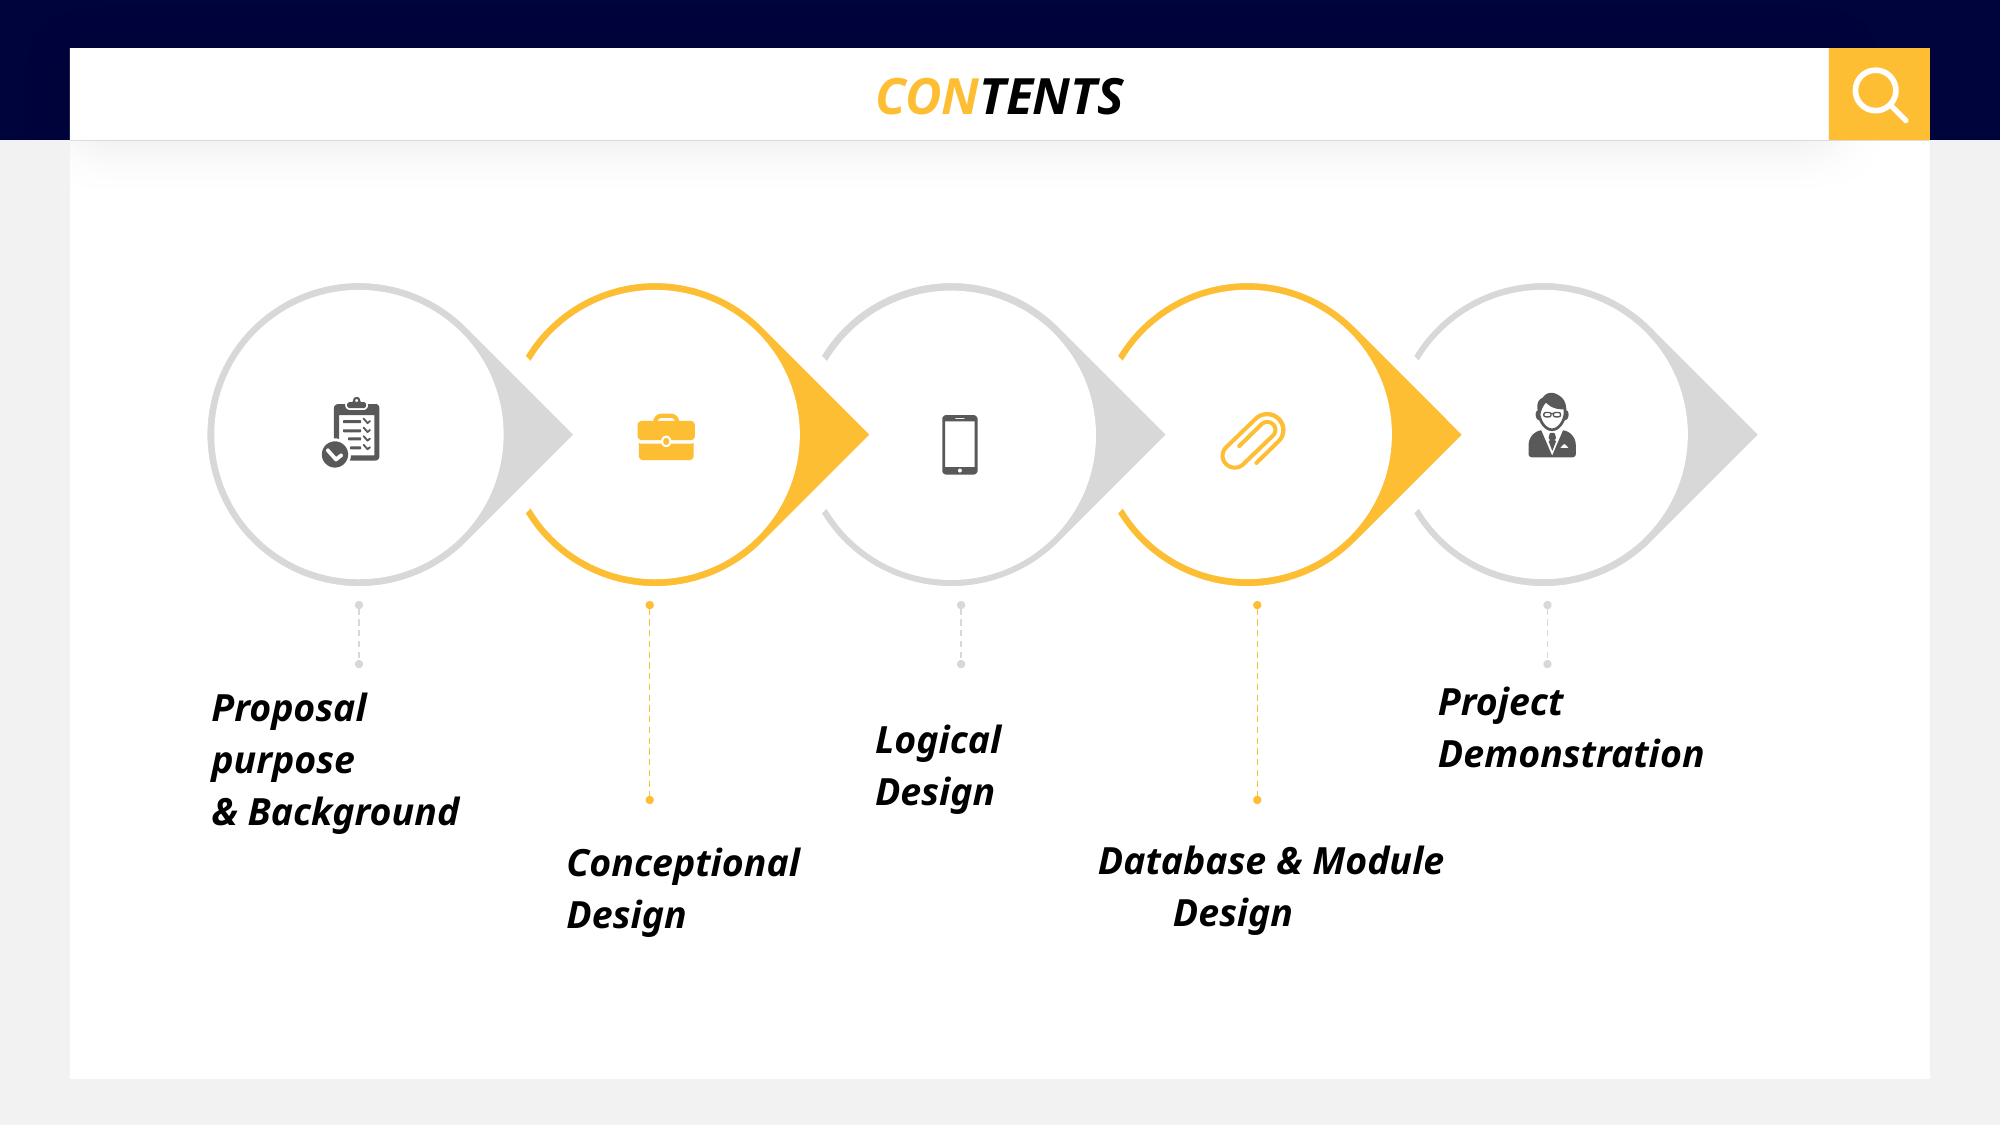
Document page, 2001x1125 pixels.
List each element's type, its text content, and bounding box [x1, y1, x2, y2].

text_box [0, 140, 2000, 1125]
text_box Database & Module Design [1082, 822, 1501, 942]
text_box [1182, 204, 1478, 665]
text_box Proposal purpose & Background [196, 674, 561, 892]
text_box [128, 204, 590, 665]
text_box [590, 204, 886, 665]
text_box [1528, 392, 1577, 458]
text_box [887, 204, 1182, 665]
text_box [0, 0, 2000, 140]
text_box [1828, 47, 1931, 141]
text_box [1479, 204, 1774, 665]
text_box Conceptional Design [551, 824, 850, 944]
text_box CONTENTS [69, 48, 1826, 141]
text_box Logical Design [860, 694, 1133, 829]
text_box Project Demonstration [1422, 664, 1788, 783]
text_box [637, 413, 696, 461]
